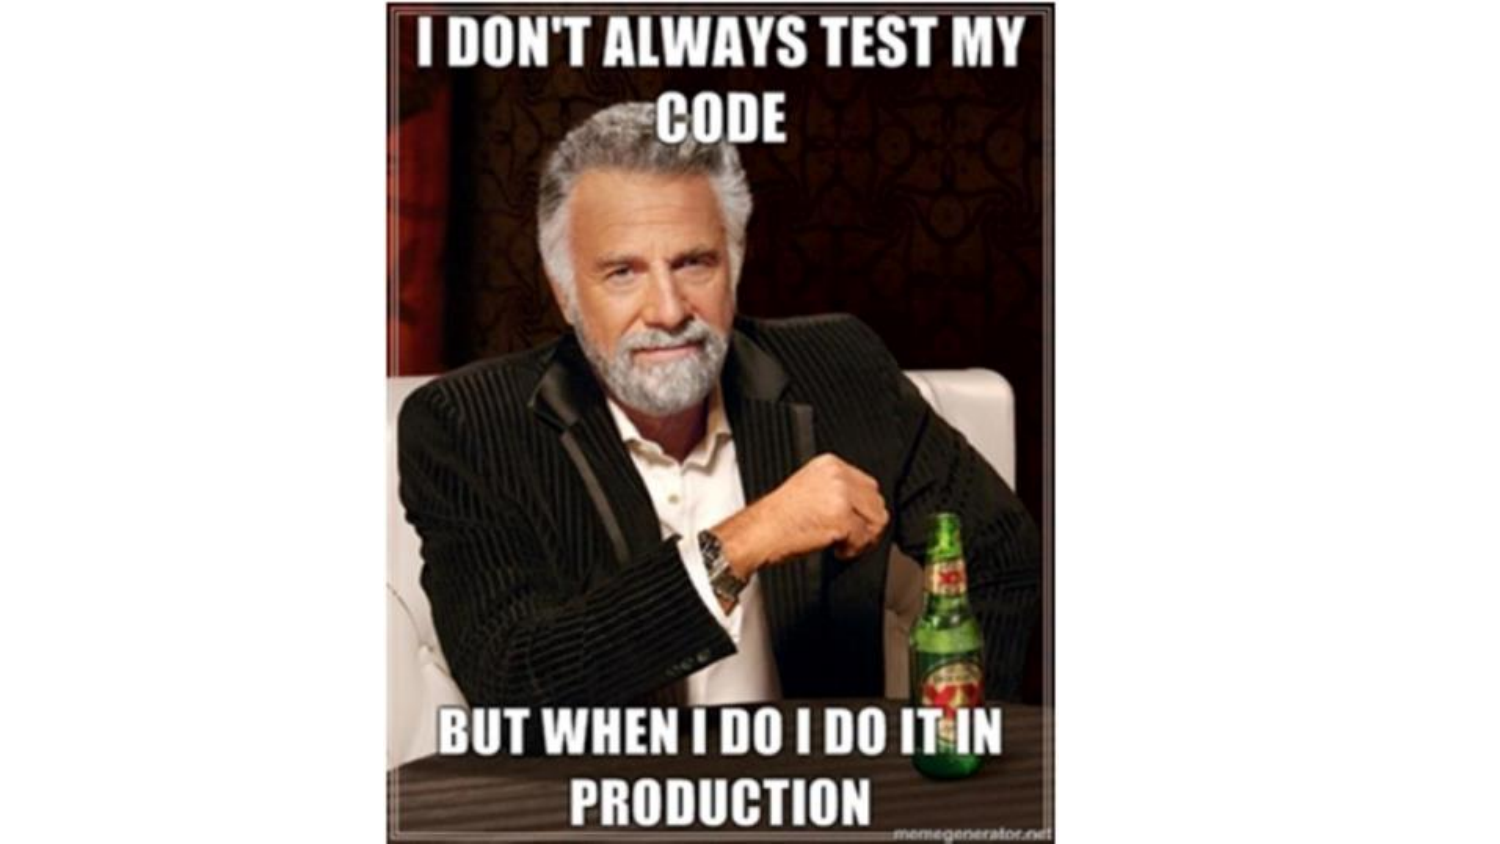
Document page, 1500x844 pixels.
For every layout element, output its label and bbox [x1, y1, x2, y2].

picture [383, 0, 1060, 844]
